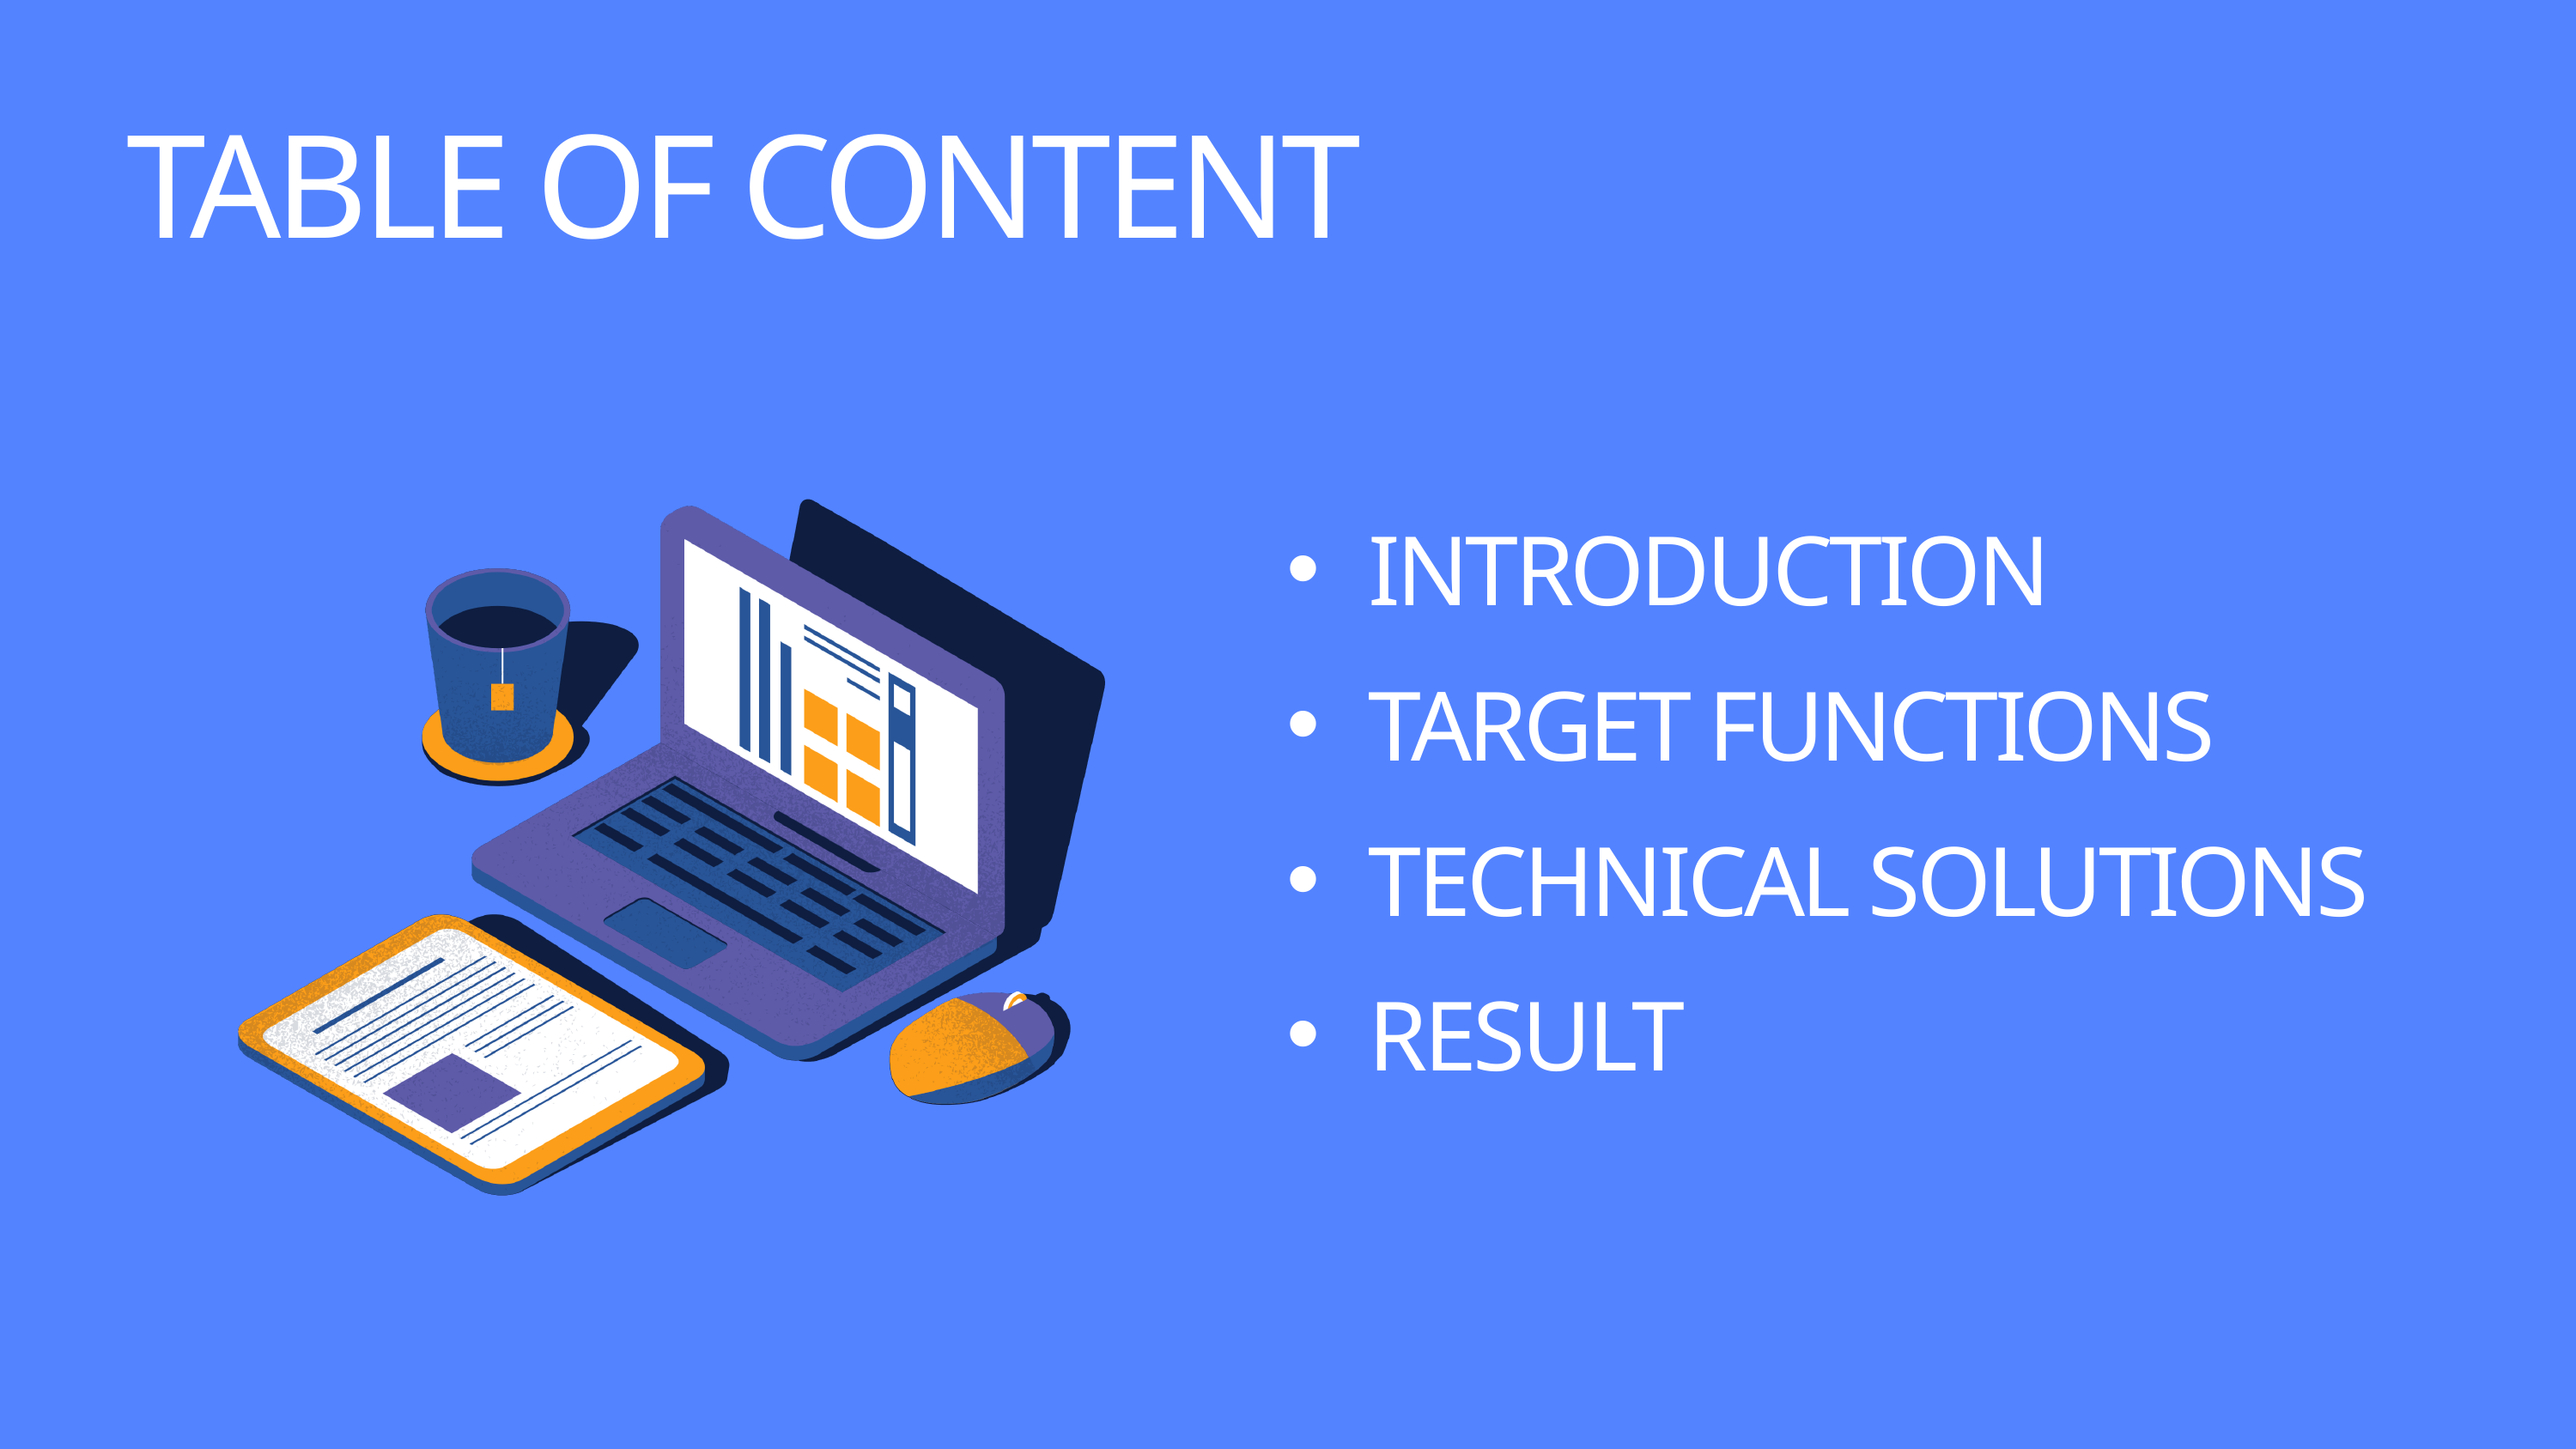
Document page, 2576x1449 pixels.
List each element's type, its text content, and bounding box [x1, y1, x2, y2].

text_box INTRODUCTION TARGET FUNCTIONS TECHNICAL SOLUTIONS RESULT [1206, 470, 2389, 1090]
text_box TABLE OF CONTENT [126, 123, 1594, 267]
text_box [234, 497, 1107, 1197]
